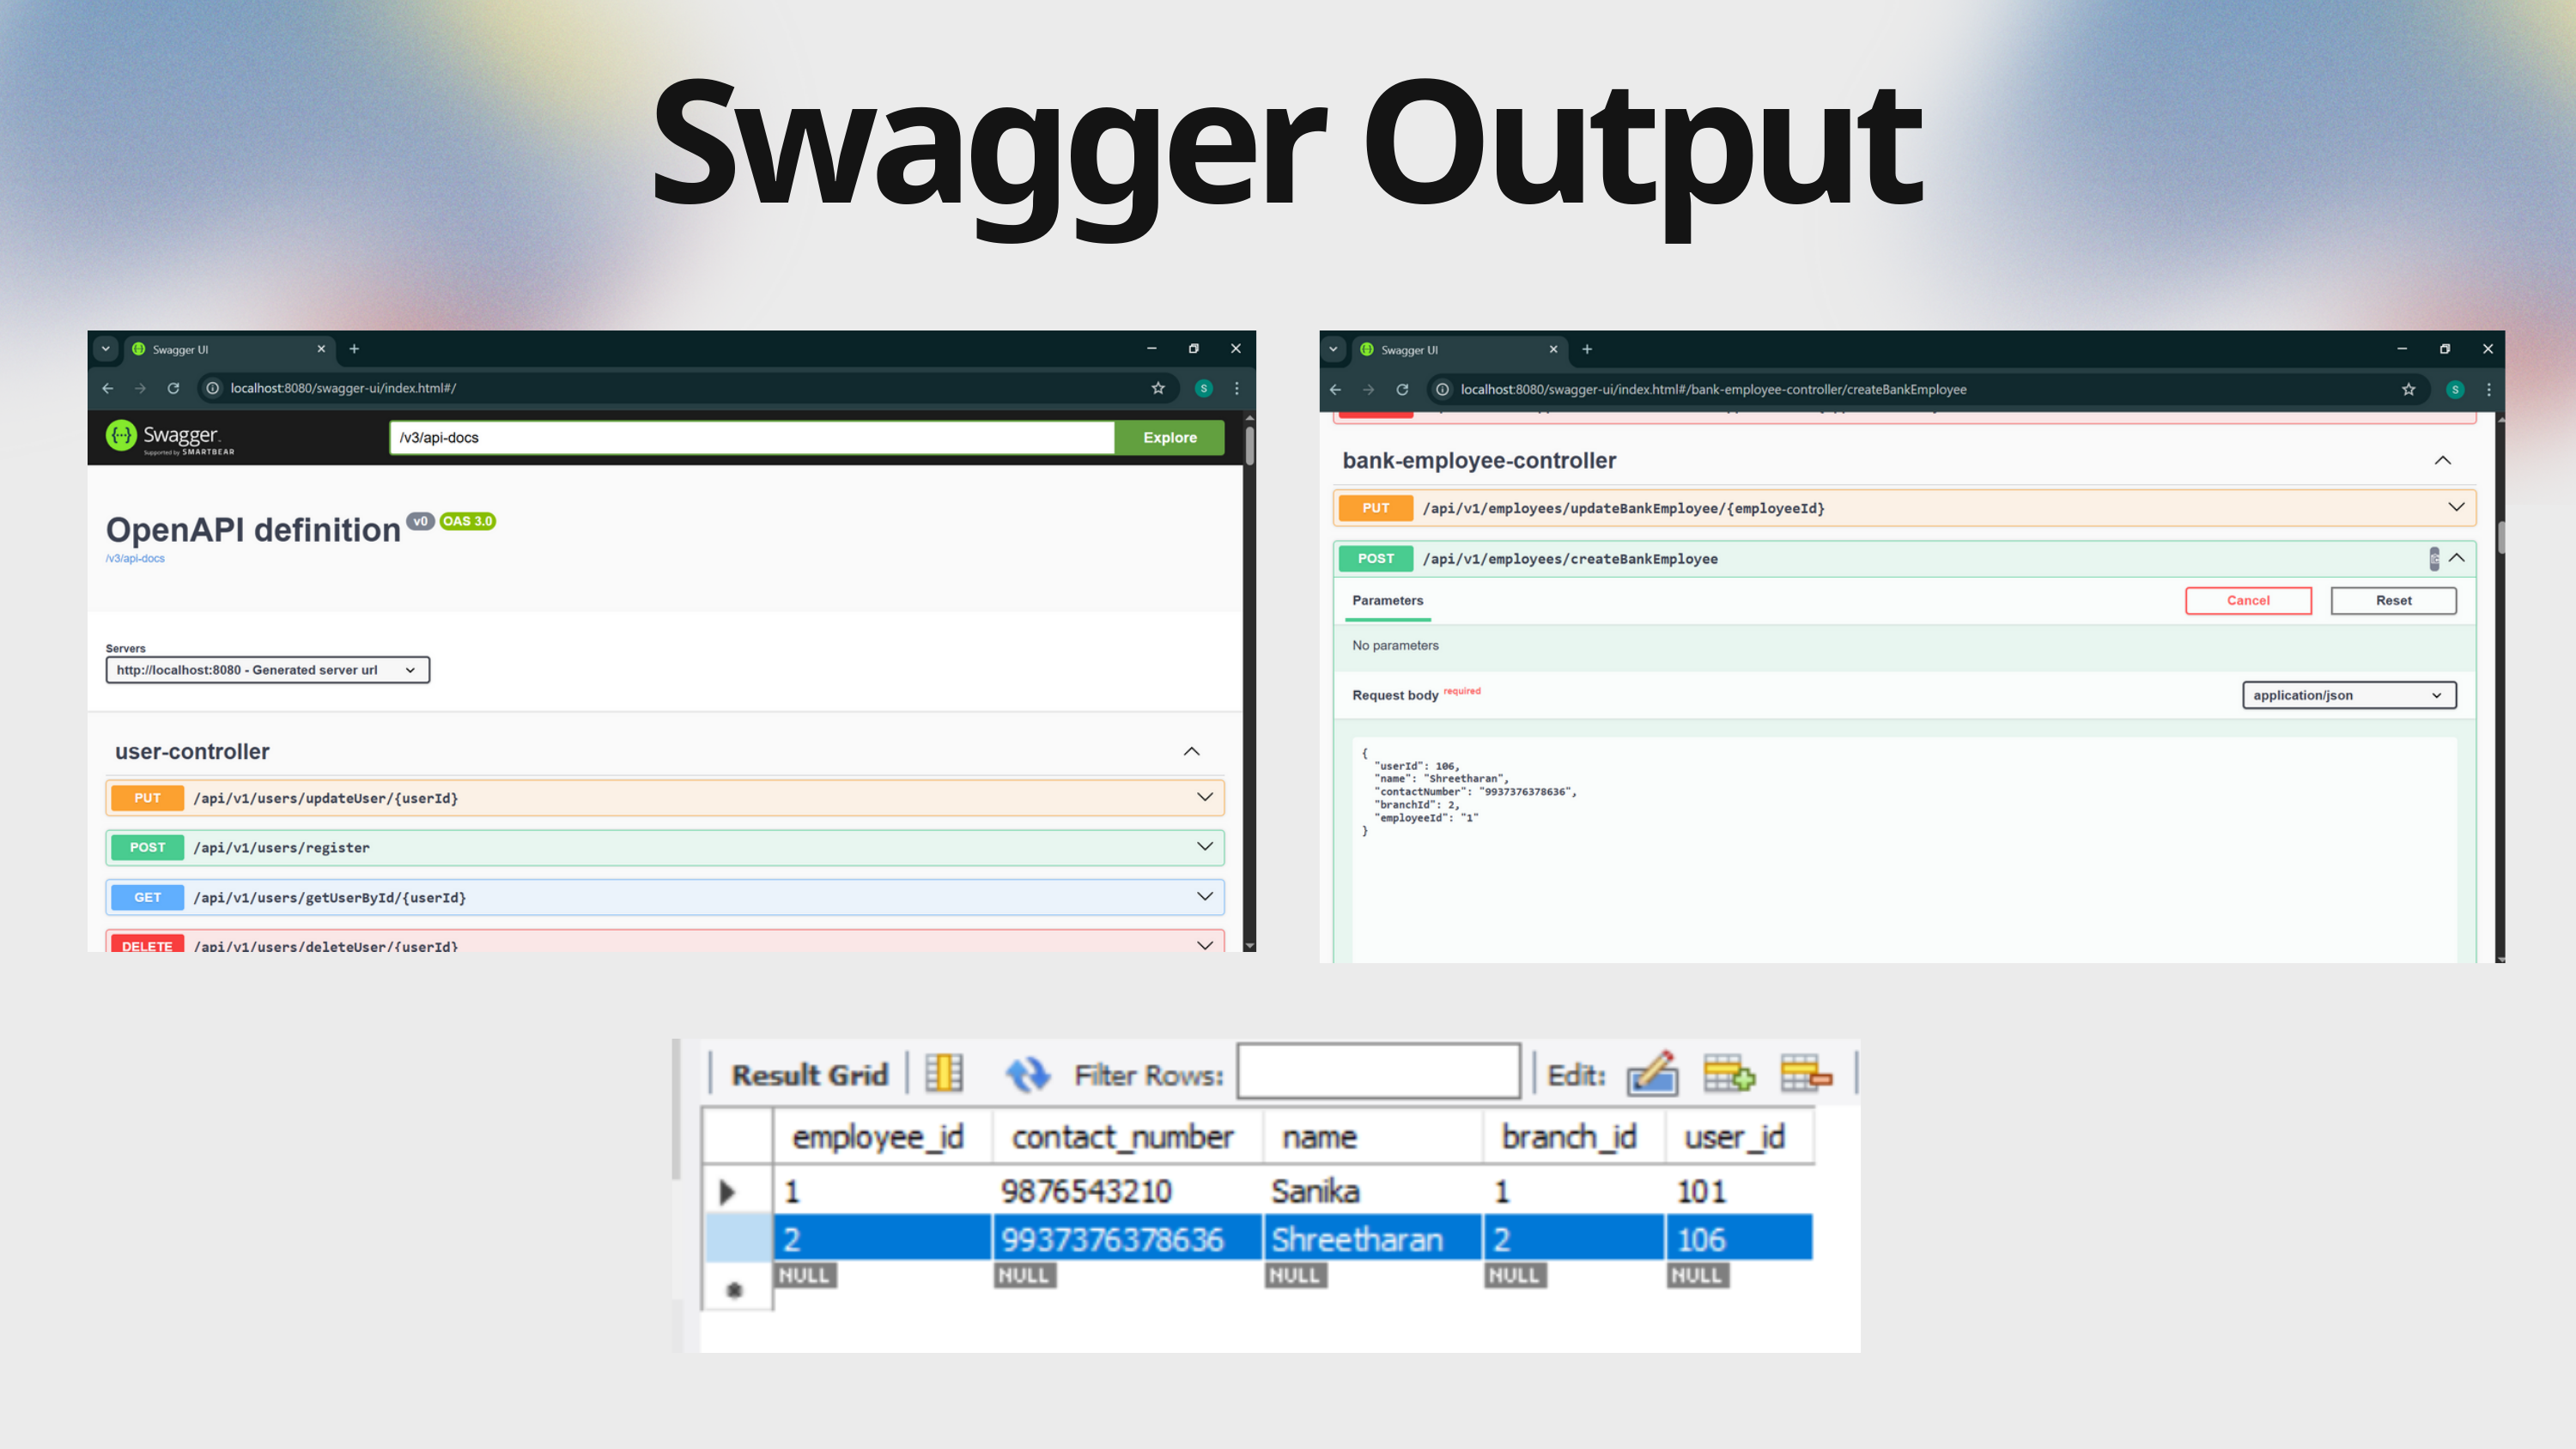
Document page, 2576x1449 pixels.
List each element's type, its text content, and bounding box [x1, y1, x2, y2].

text_box [1677, 0, 2576, 505]
text_box [1319, 330, 2506, 963]
text_box Swagger Output [289, 100, 2287, 238]
text_box [671, 1039, 1862, 1353]
text_box [88, 330, 1257, 952]
text_box [0, 0, 898, 505]
